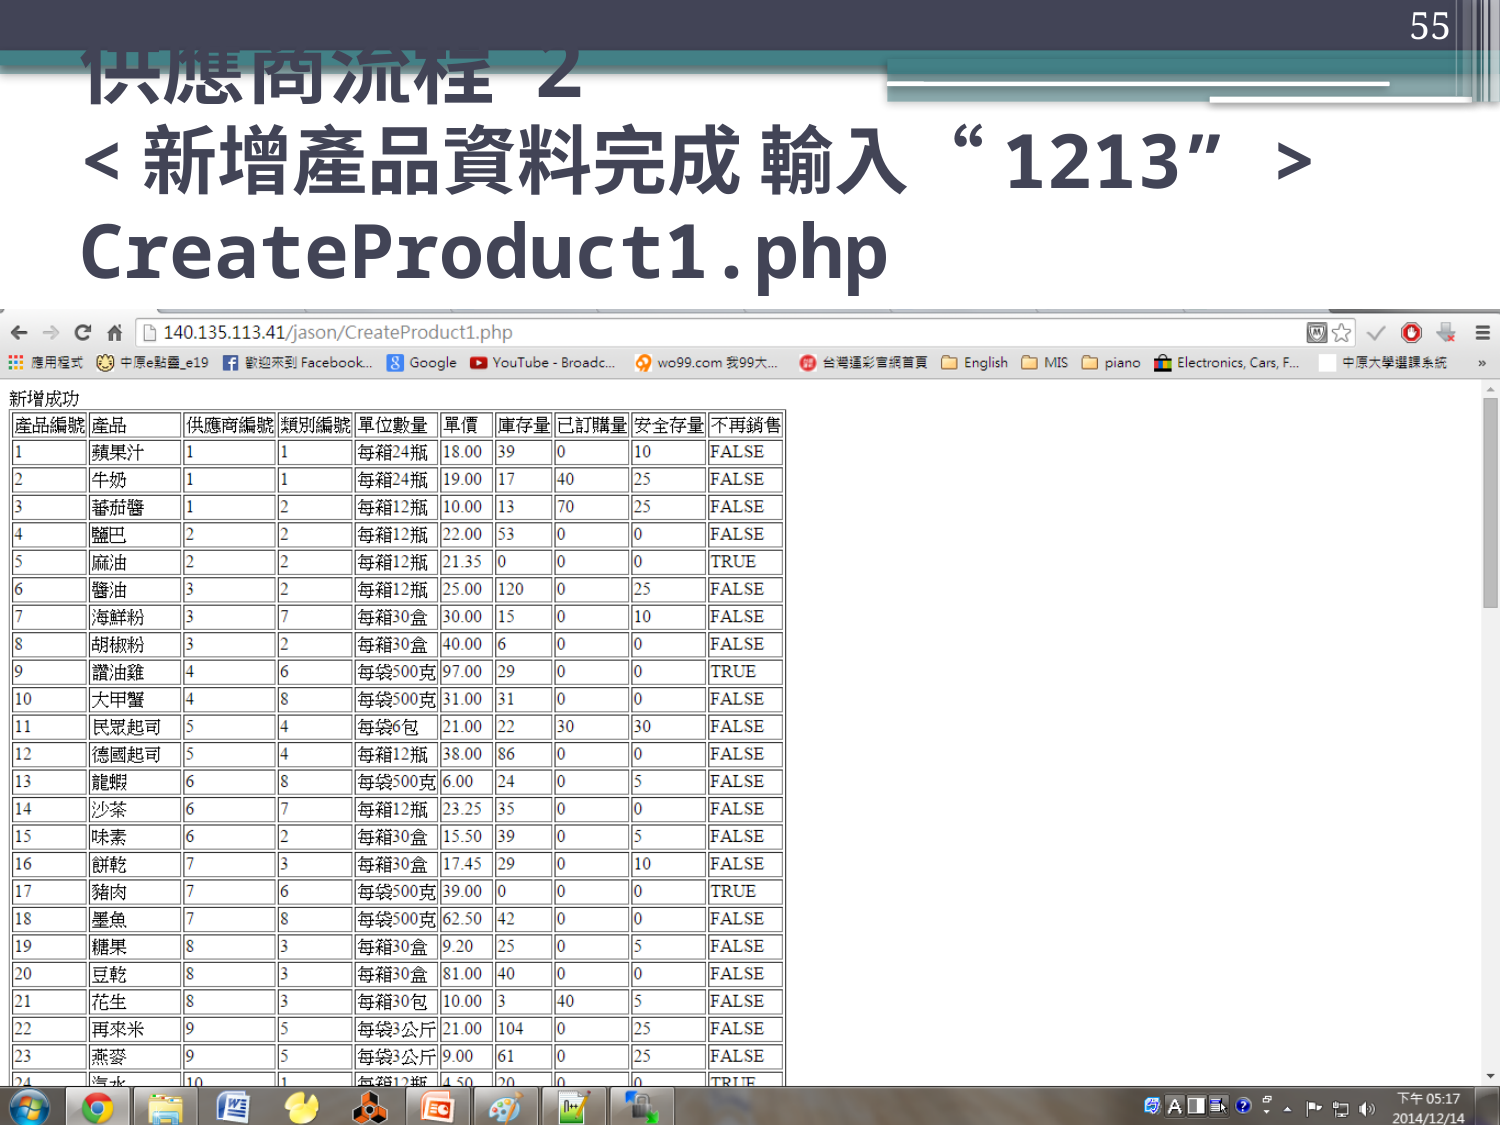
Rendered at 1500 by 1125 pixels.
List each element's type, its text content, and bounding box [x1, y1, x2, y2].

text_box 供應商流程 2 <新增產品資料完成 輸入“1213” > CreateProduct1.php [64, 66, 1471, 242]
slide_number 55 [1341, 0, 1466, 61]
picture [0, 309, 1500, 1125]
